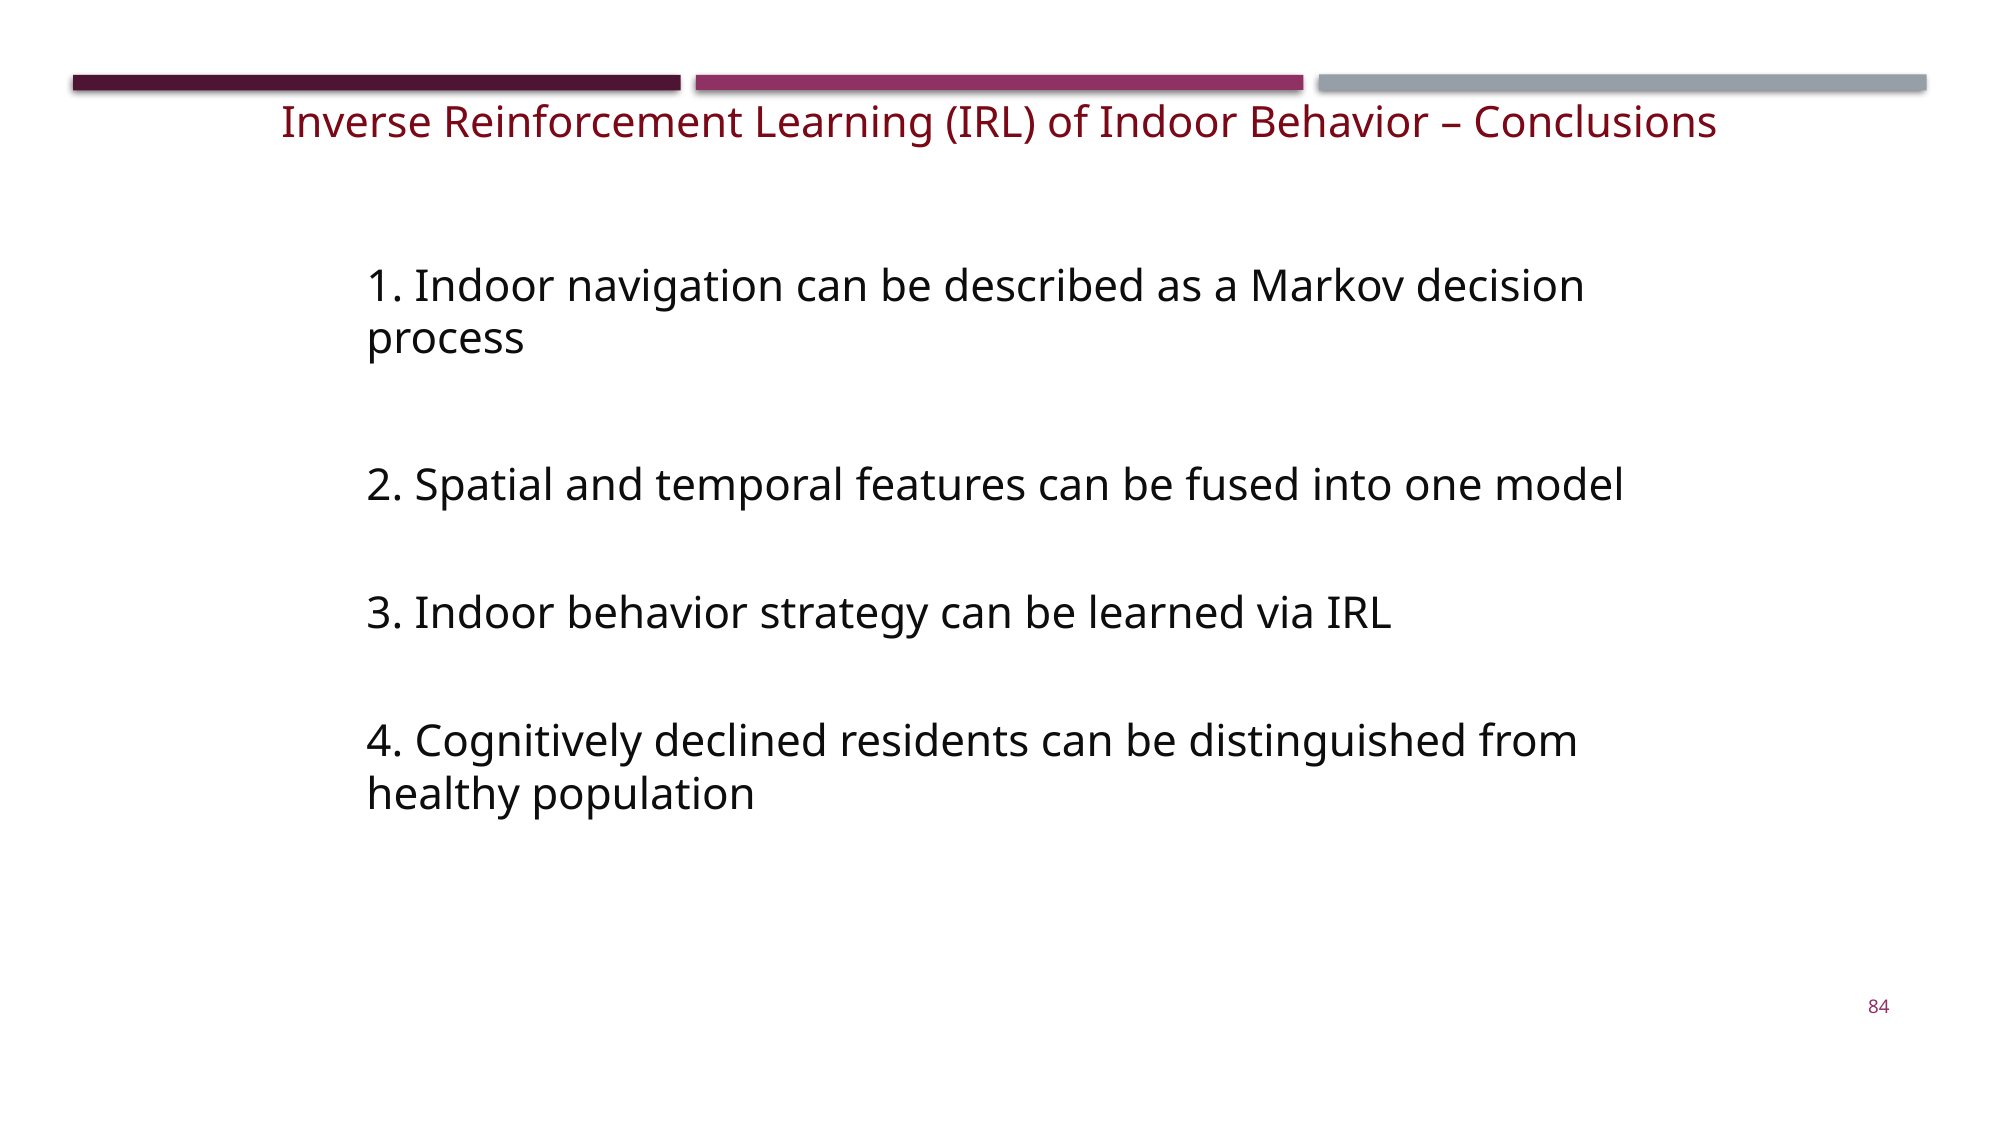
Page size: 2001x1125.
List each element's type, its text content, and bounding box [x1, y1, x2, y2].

text_box 3. Indoor behavior strategy can be learned via IRL [351, 577, 1624, 645]
text_box Inverse Reinforcement Learning (IRL) of Indoor Behavior – Conclusions [275, 25, 1750, 152]
slide_number 84 [1732, 977, 1905, 1037]
text_box 1. Indoor navigation can be described as a Markov decision process [351, 249, 1648, 370]
text_box 4. Cognitively declined residents can be distinguished from healthy population [351, 705, 1648, 826]
text_box 2. Spatial and temporal features can be fused into one model [351, 431, 1743, 517]
